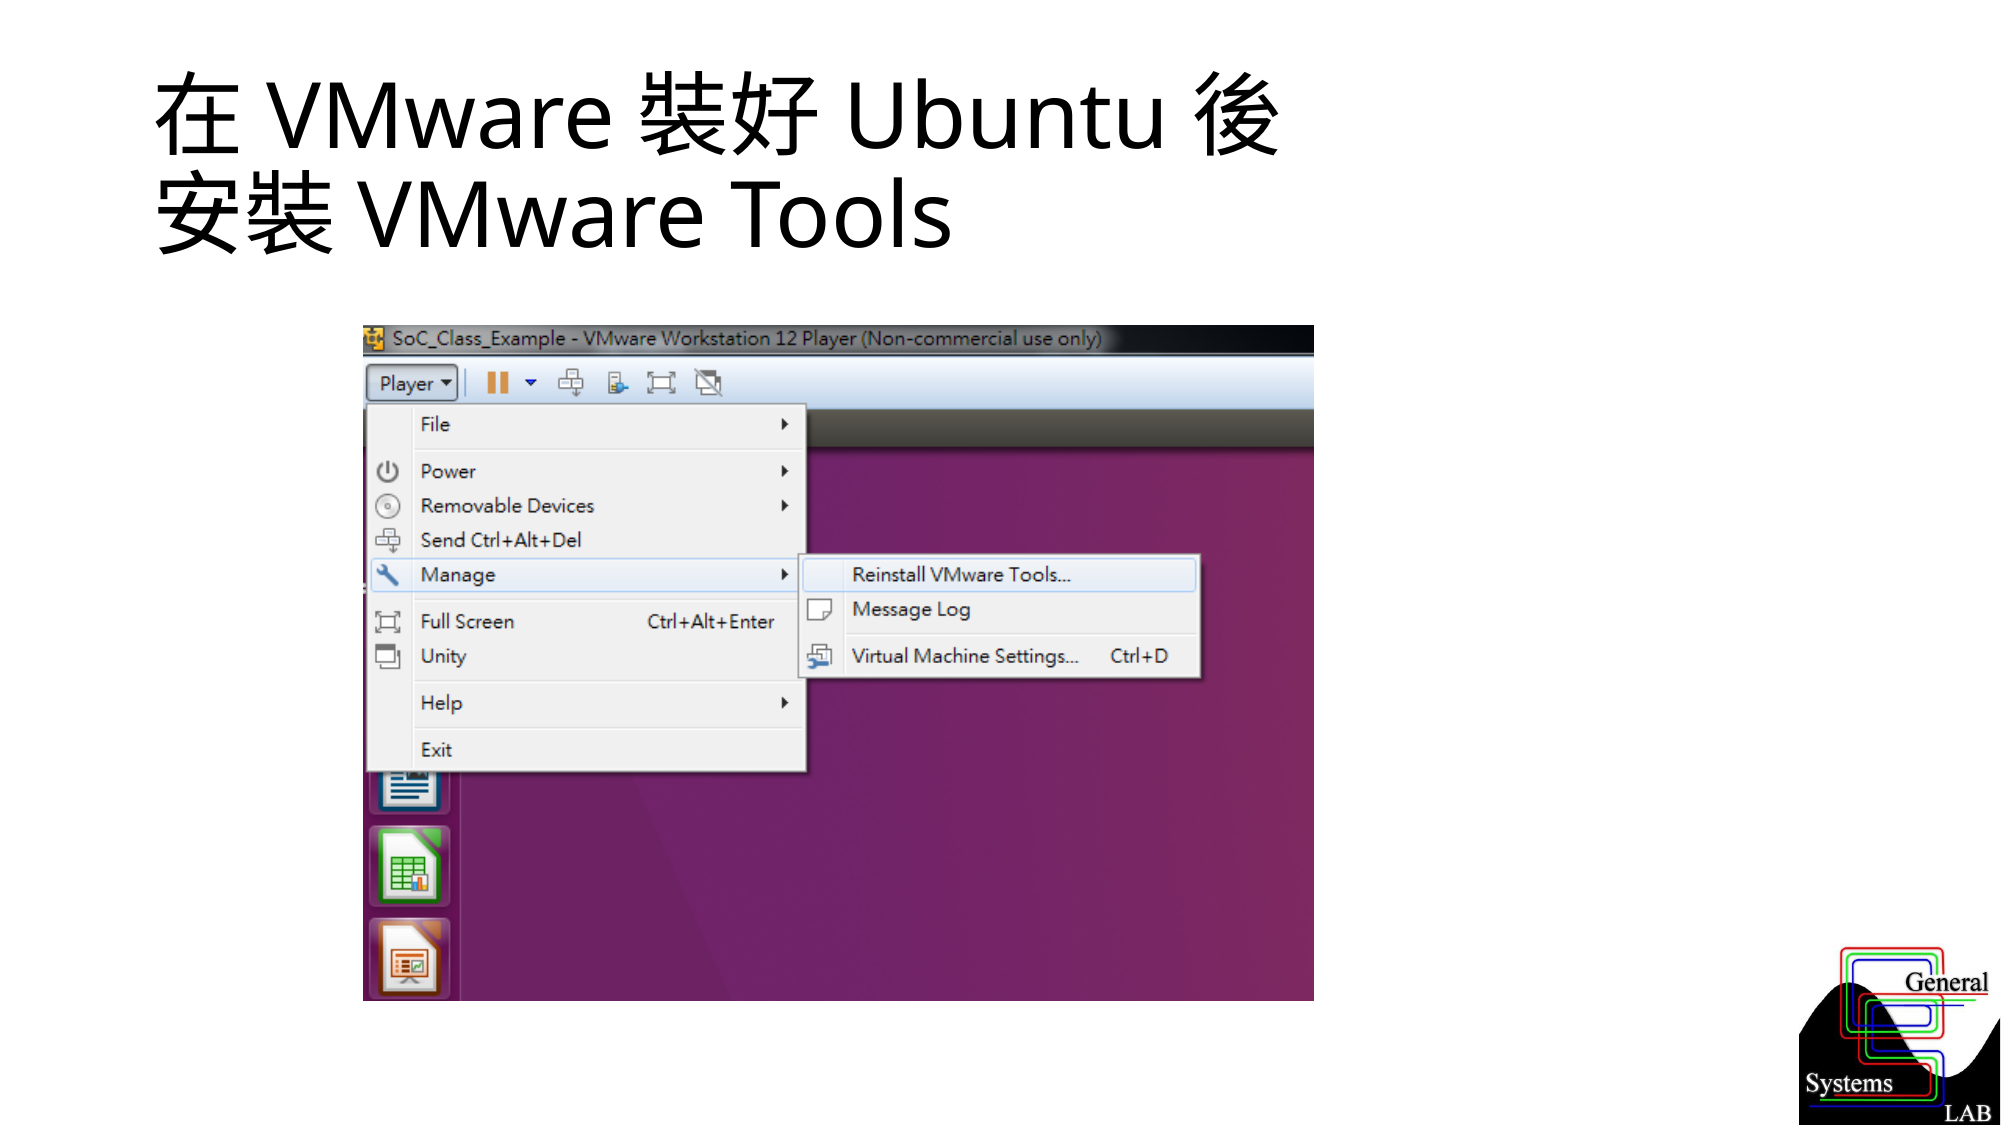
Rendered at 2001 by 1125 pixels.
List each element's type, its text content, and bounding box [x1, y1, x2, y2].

picture [363, 325, 1314, 1001]
title 在VMware裝好Ubuntu後 安裝VMware Tools [137, 59, 1863, 278]
picture [1799, 943, 2001, 1125]
